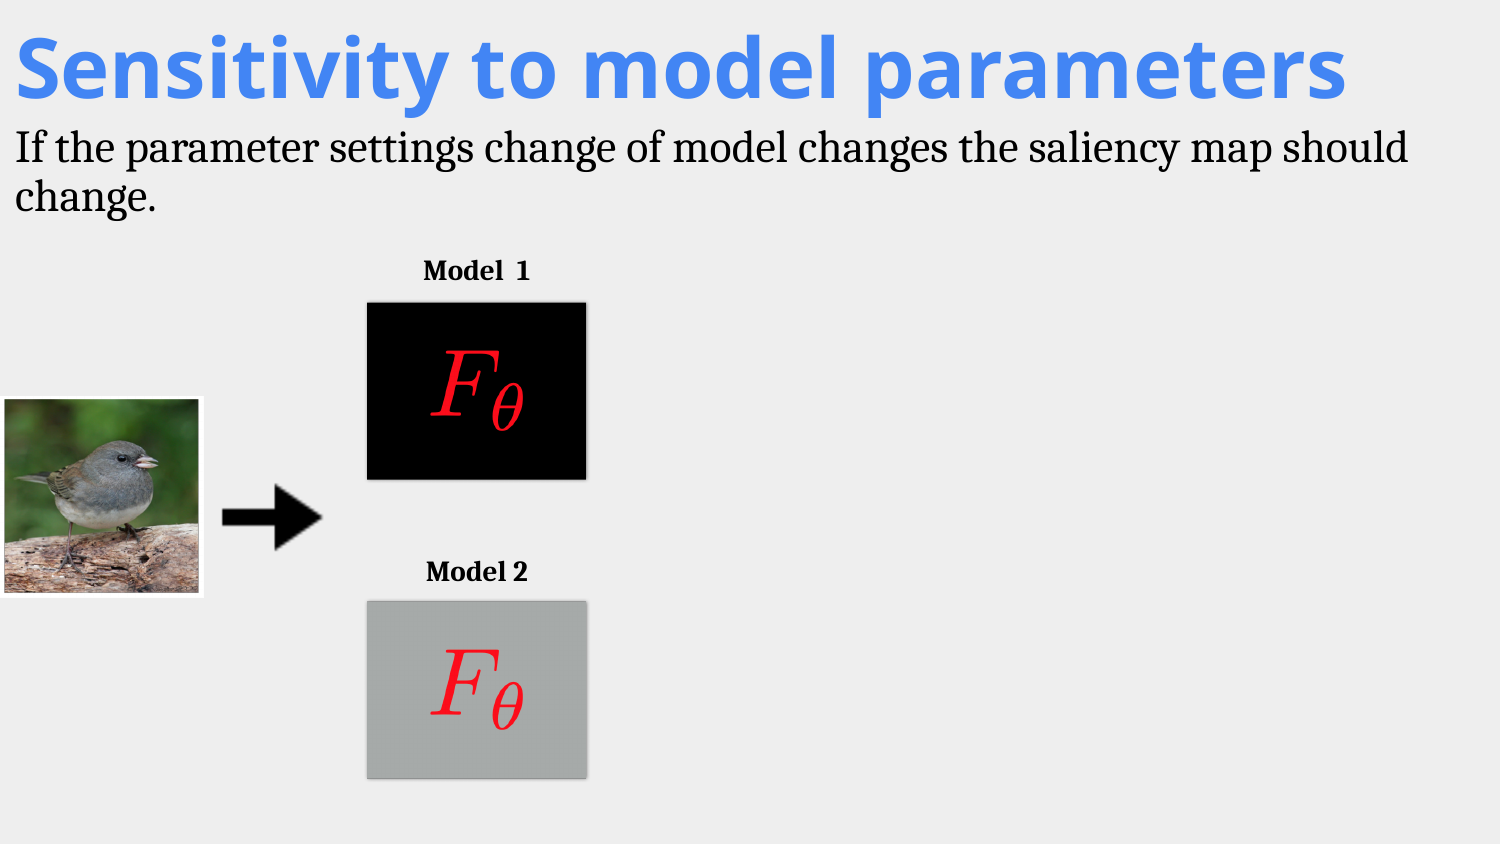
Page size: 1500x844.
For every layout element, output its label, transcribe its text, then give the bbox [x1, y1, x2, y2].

text_box Model 1 [316, 236, 638, 298]
picture [221, 464, 324, 570]
title Sensitivity to model parameters [0, 0, 1500, 115]
text_box If the parameter settings change of model changes the saliency map should change. [0, 115, 1500, 231]
text_box Model 2 [316, 537, 638, 598]
picture [363, 597, 591, 783]
picture [0, 396, 204, 599]
picture [363, 298, 591, 484]
